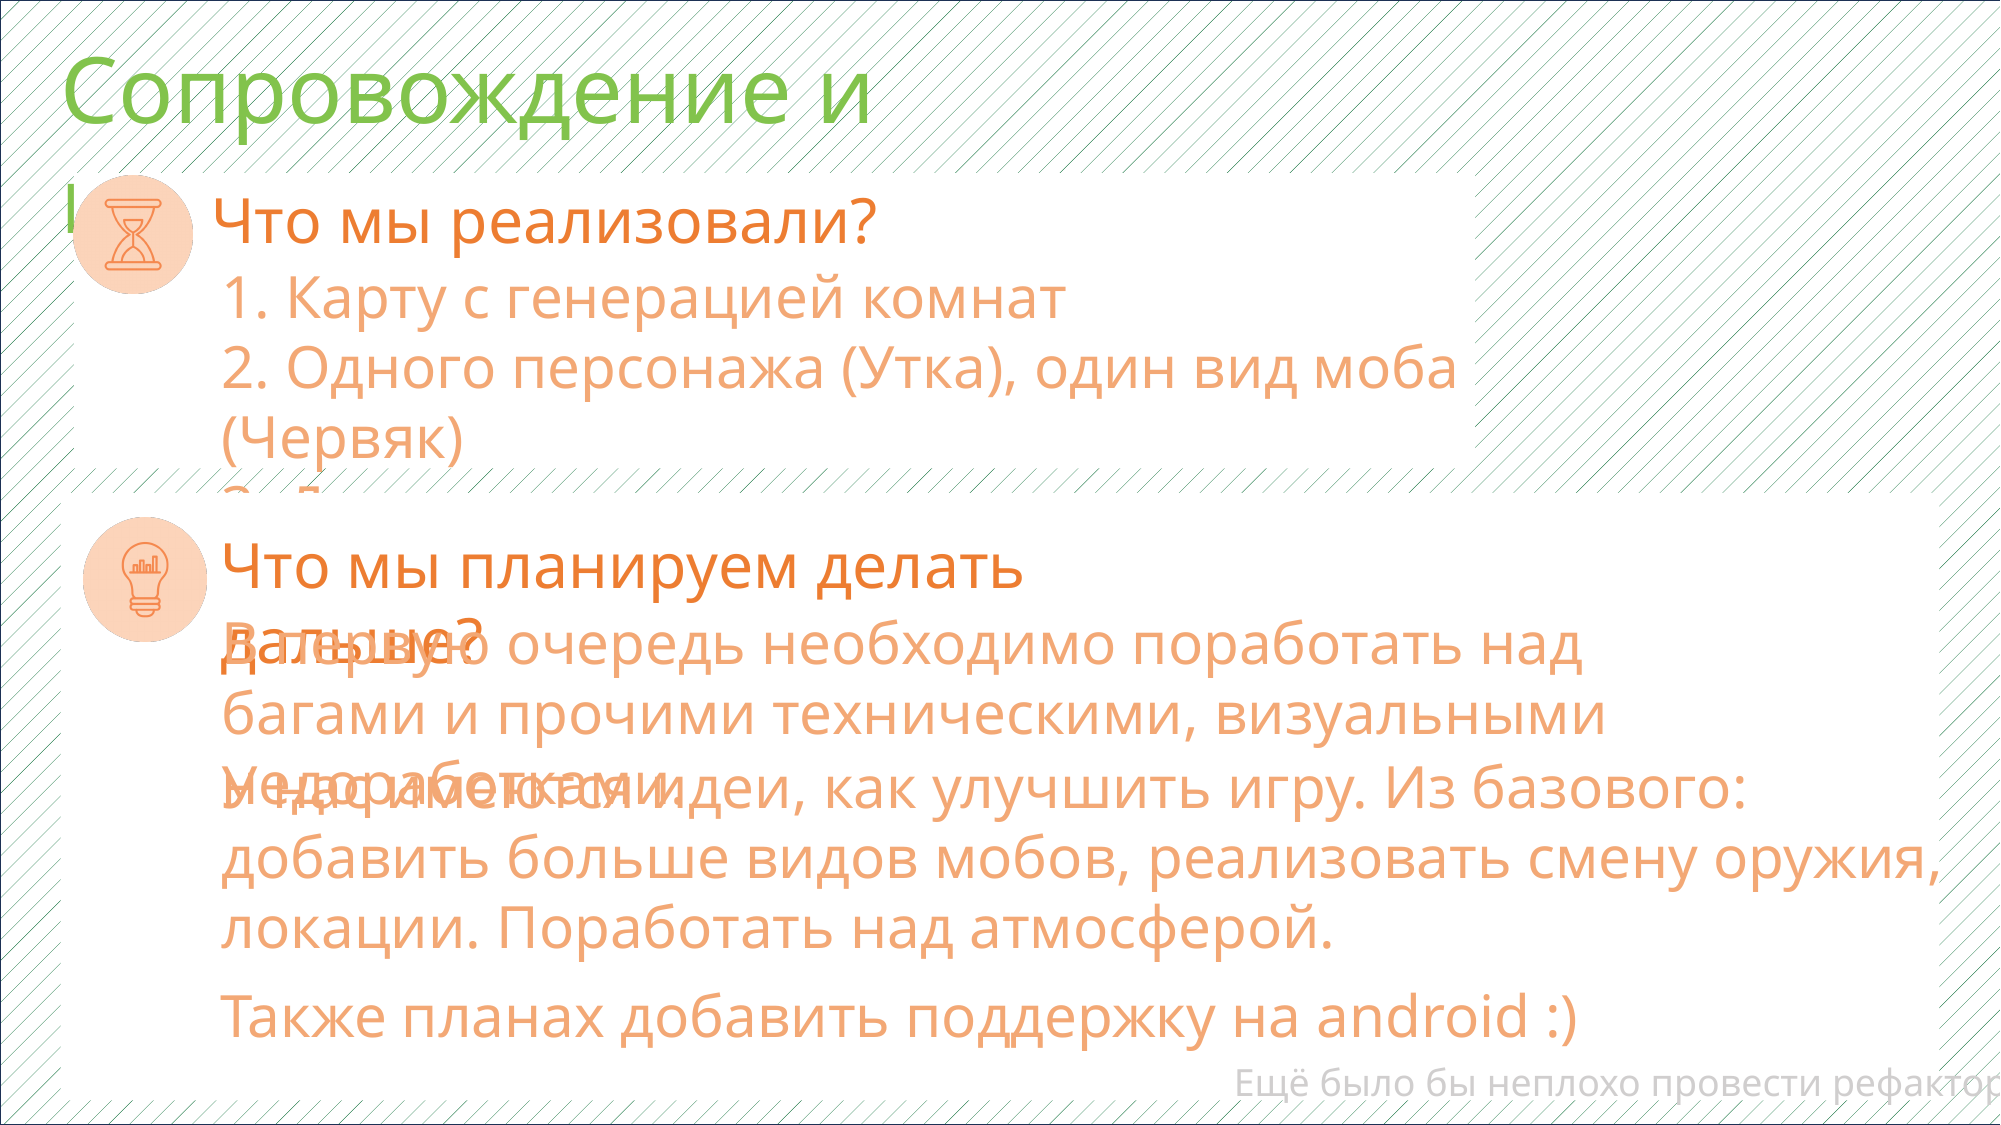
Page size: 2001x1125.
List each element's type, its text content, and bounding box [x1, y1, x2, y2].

picture [82, 517, 207, 642]
text_box Сопровождение и поддержка [46, 24, 1300, 260]
text_box В первую очередь необходимо поработать над багами и прочими техническими, визуальными недоработками. [206, 598, 1783, 742]
text_box [73, 172, 1476, 469]
text_box Также планах добавить поддержку на android :) [205, 971, 1599, 1057]
text_box Ещё было бы неплохо провести рефакторинг… [1219, 1051, 2000, 1112]
picture [73, 175, 193, 294]
text_box [60, 492, 1940, 1101]
text_box У нас имеются идеи, как улучшить игру. Из базового: добавить больше видов мобов, реализовать смену оружия, локации. Поработать над атмосферой. [206, 742, 1973, 968]
text_box 1. Карту с генерацией комнат 2. Одного персонажа (Утка), один вид моба (Червяк) 3. Два саундтрека, меню [206, 252, 1492, 492]
text_box Что мы реализовали? [196, 173, 1233, 264]
text_box Что мы планируем делать дальше? [207, 518, 1242, 598]
text_box [0, 0, 2000, 1125]
